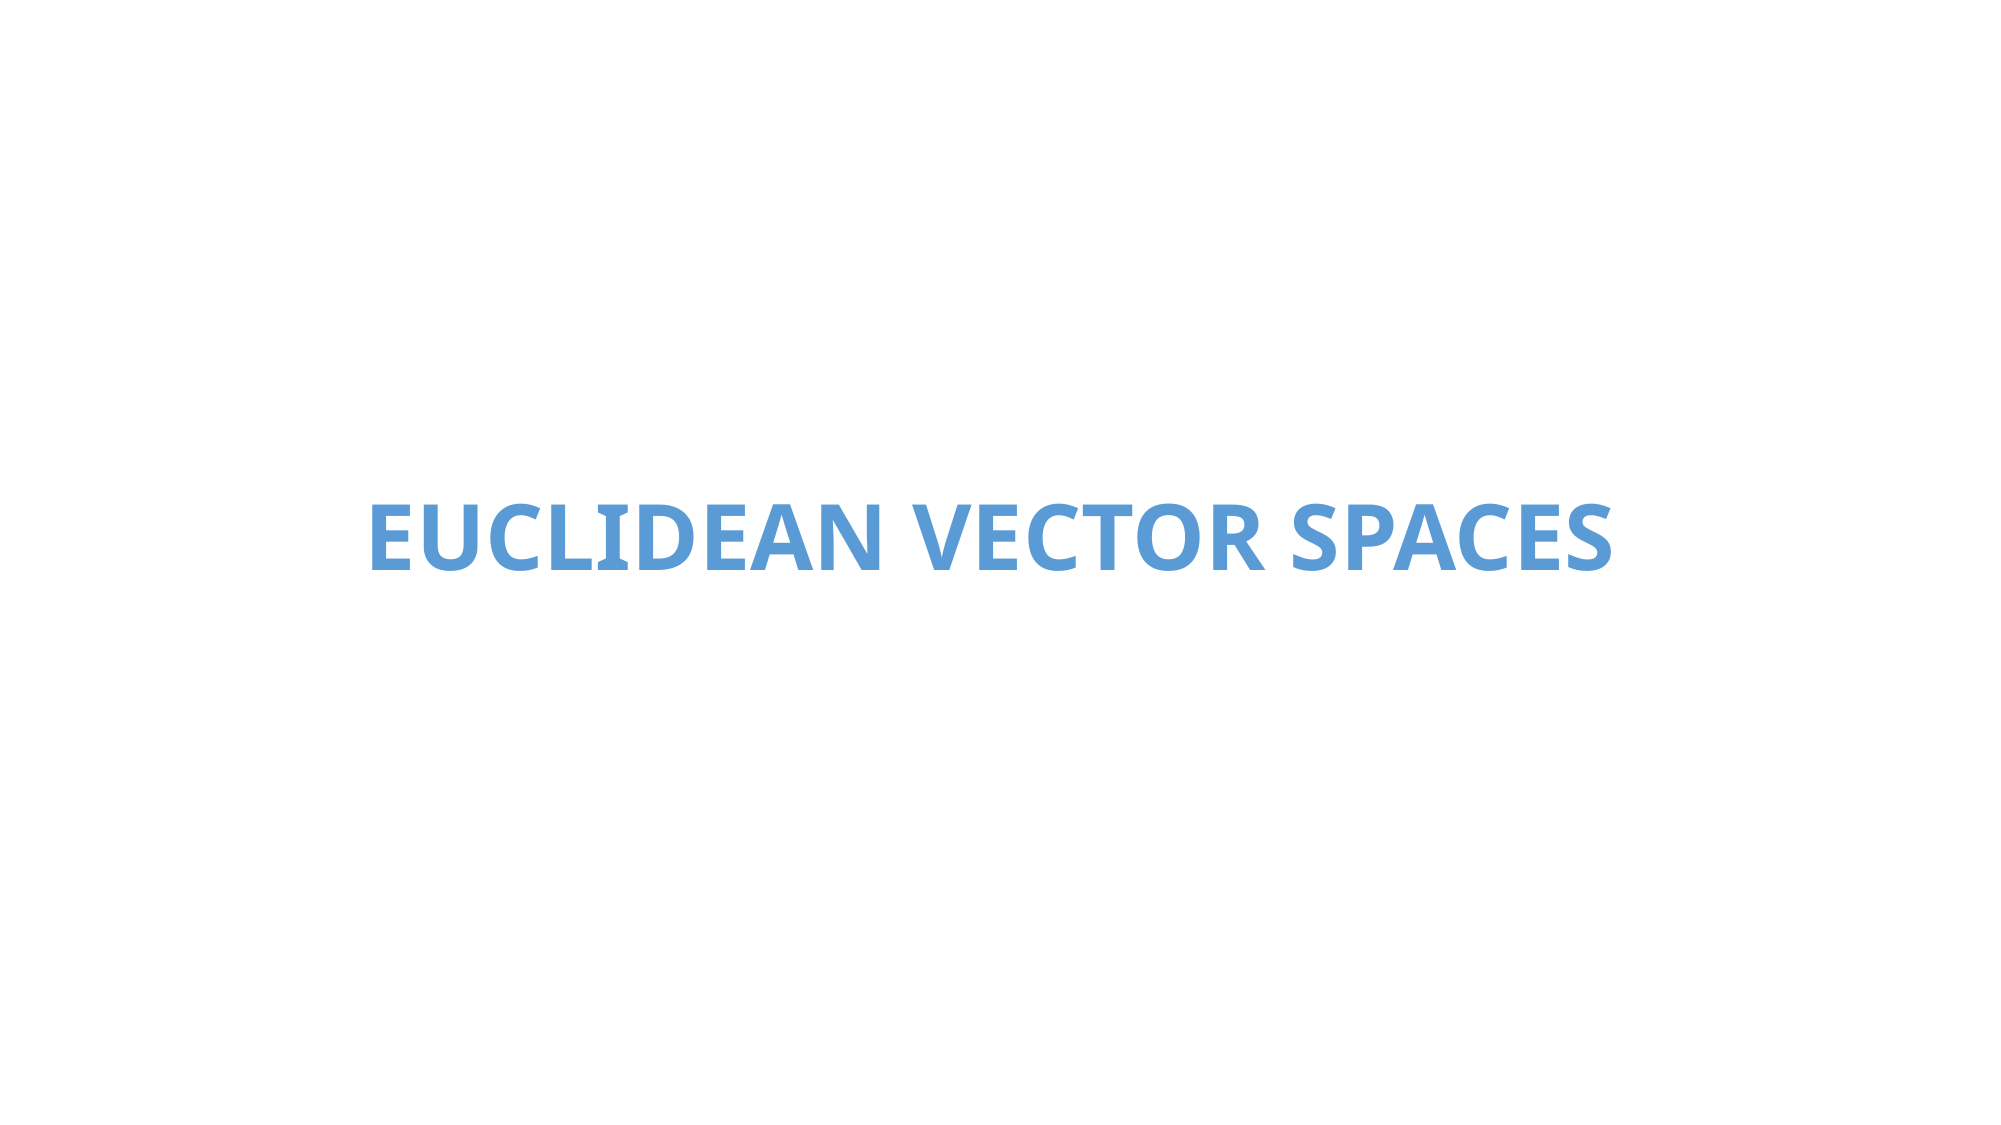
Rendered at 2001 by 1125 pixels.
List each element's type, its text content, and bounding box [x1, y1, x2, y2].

title EUCLIDEAN VECTOR SPACES [139, 432, 1865, 650]
